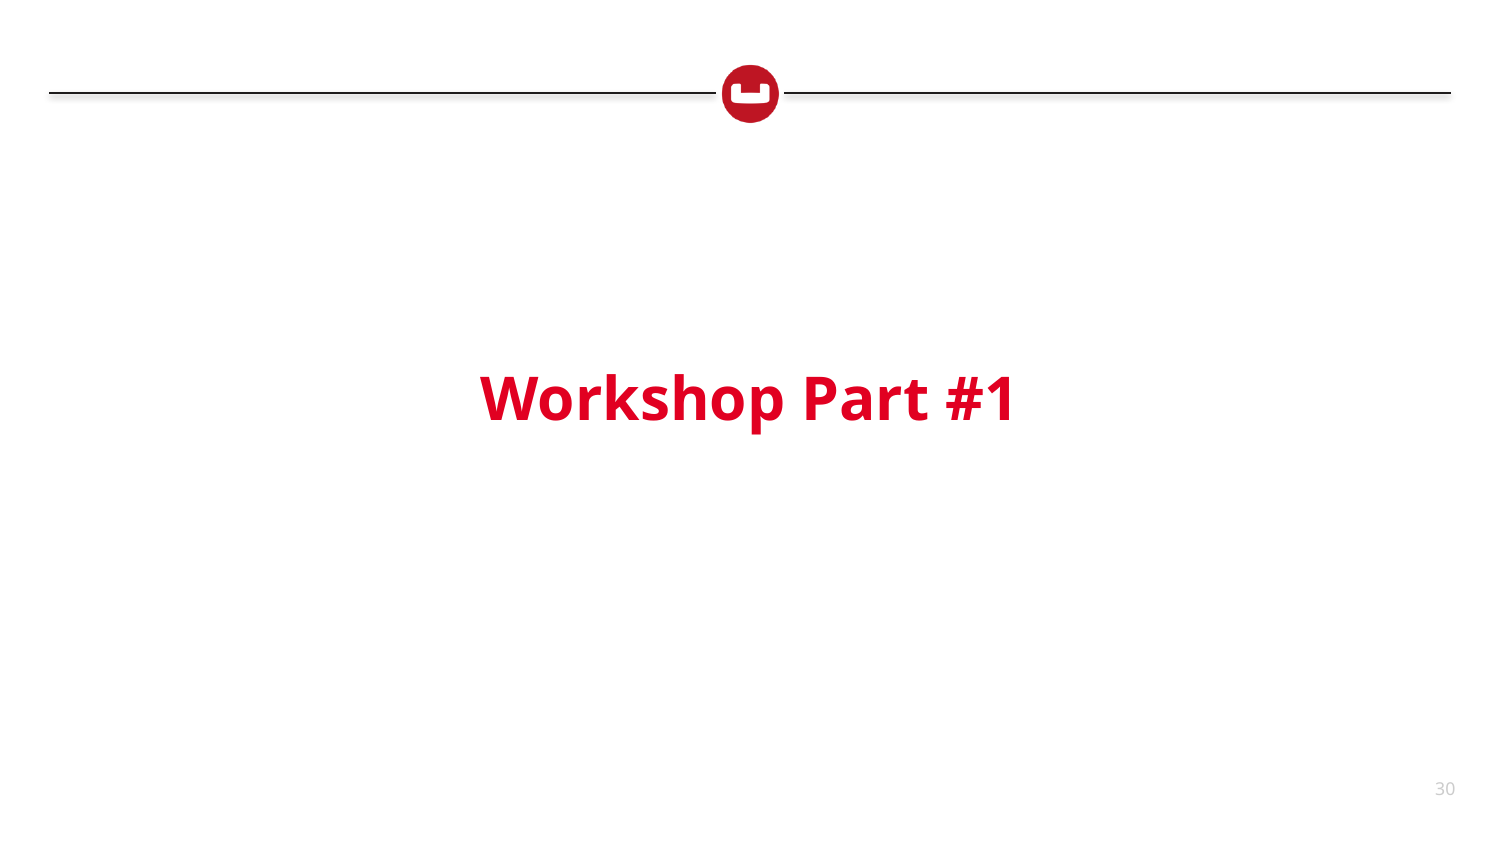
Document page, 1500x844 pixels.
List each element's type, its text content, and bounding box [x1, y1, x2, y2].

title Workshop Part #1 [112, 306, 1388, 488]
picture [720, 63, 780, 124]
